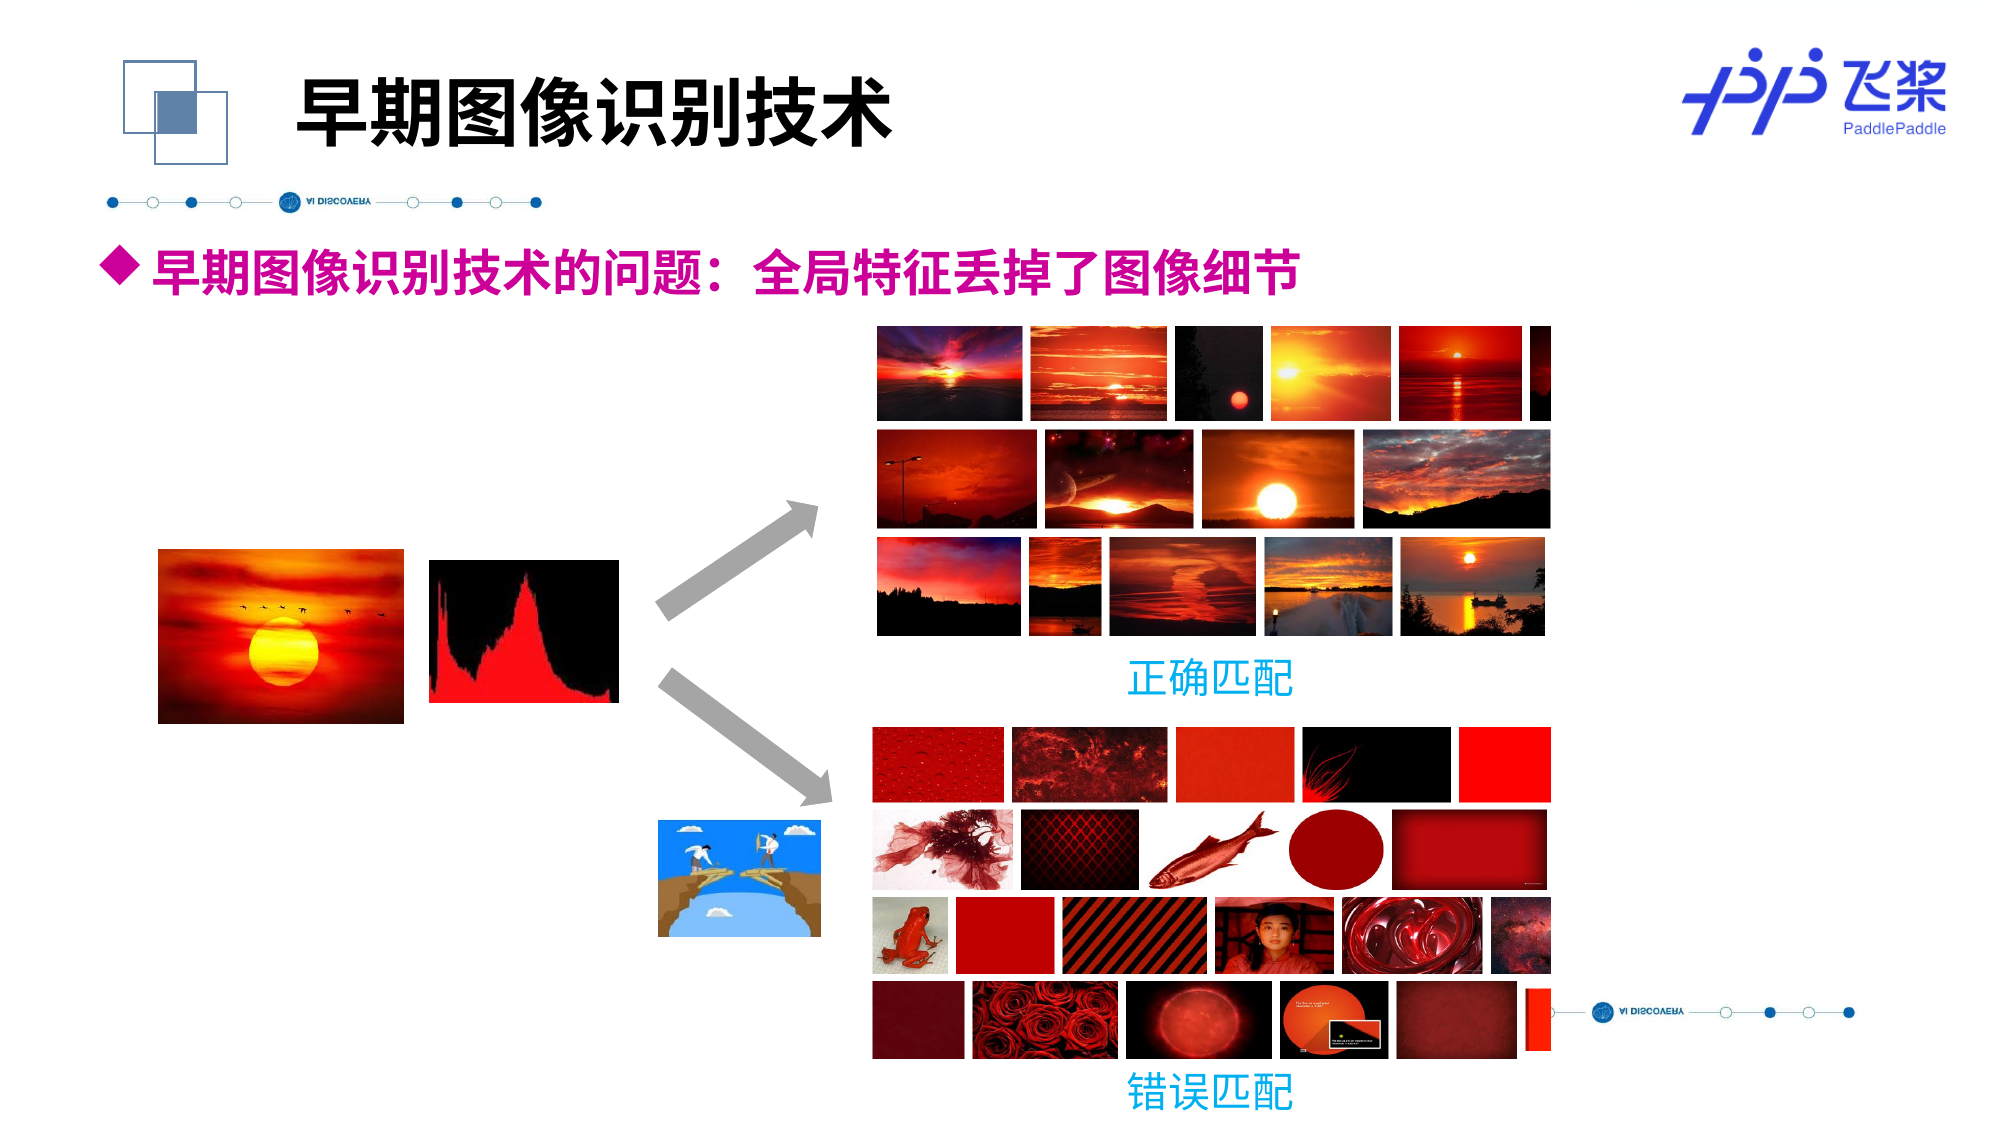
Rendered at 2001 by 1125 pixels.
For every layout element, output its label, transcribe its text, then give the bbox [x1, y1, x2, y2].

picture [429, 560, 619, 703]
picture [658, 819, 821, 937]
picture [1551, 990, 1863, 1039]
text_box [870, 723, 1551, 1124]
picture [1635, 0, 1988, 173]
text_box 早期图像识别技术的问题：全局特征丢掉了图像细节 [80, 234, 1430, 310]
picture [158, 549, 404, 724]
picture [95, 180, 550, 229]
text_box [650, 495, 823, 627]
text_box [653, 662, 837, 811]
text_box 早期图像识别技术 [279, 58, 1430, 163]
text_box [870, 321, 1551, 711]
